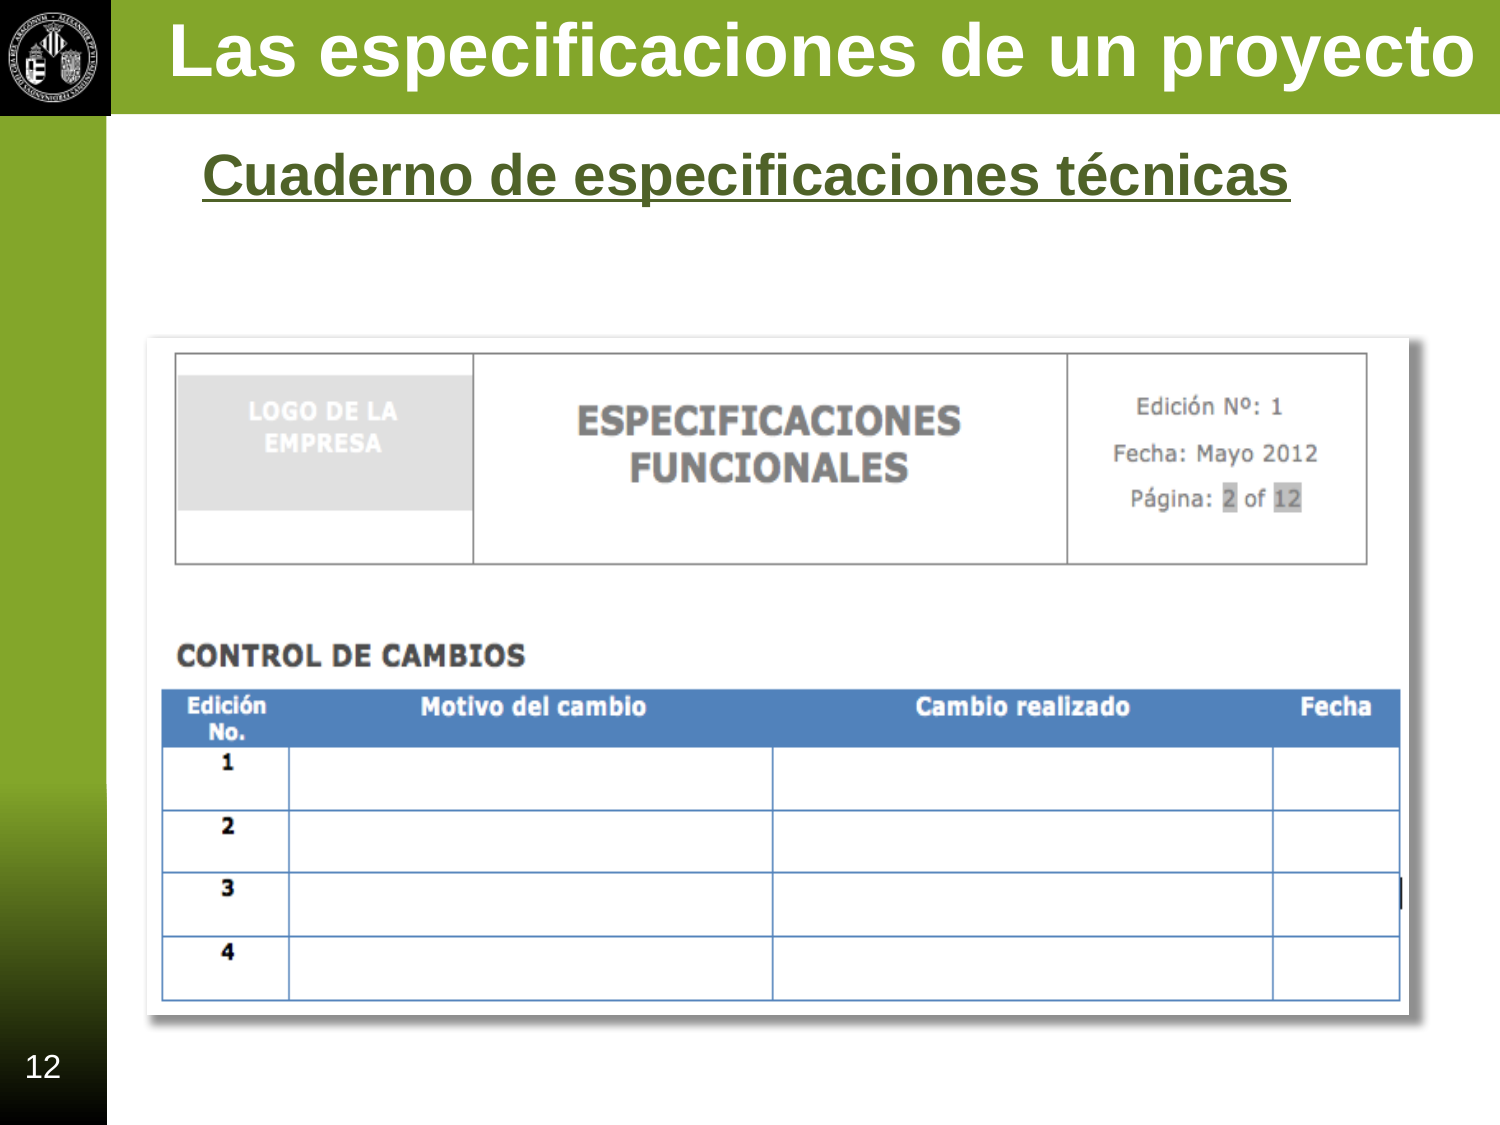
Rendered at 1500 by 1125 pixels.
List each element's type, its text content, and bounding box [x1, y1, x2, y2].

slide_number 12 [2, 1035, 77, 1095]
text_box [112, 0, 1500, 116]
picture [0, 0, 112, 117]
text_box Las especificaciones de un proyecto [154, 0, 1493, 100]
text_box Cuaderno de especificaciones técnicas [187, 129, 1307, 215]
text_box [0, 124, 109, 1125]
picture [147, 337, 1409, 1016]
